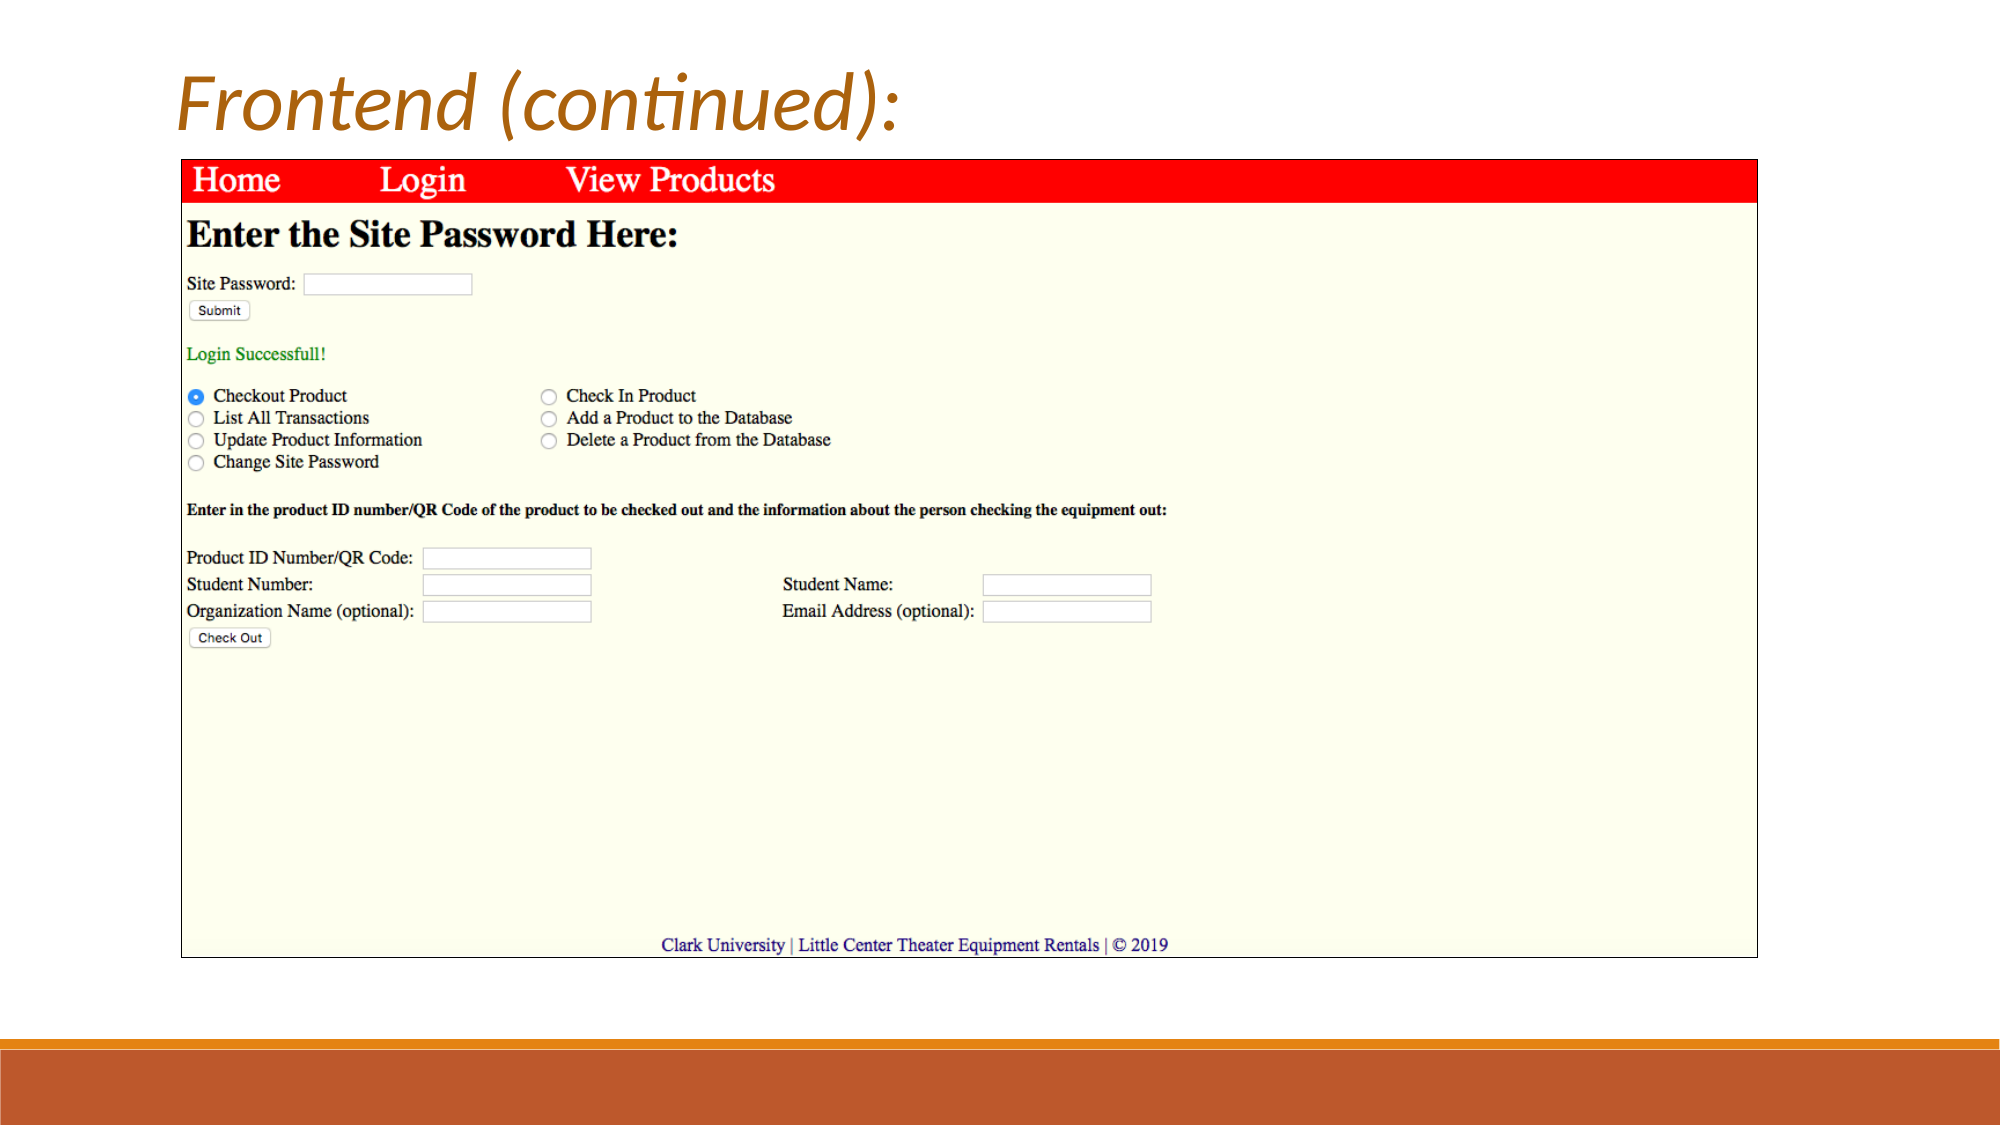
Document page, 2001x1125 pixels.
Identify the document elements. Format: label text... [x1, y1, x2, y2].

text_box Frontend (continued): [161, 39, 1162, 200]
picture [181, 158, 1759, 958]
